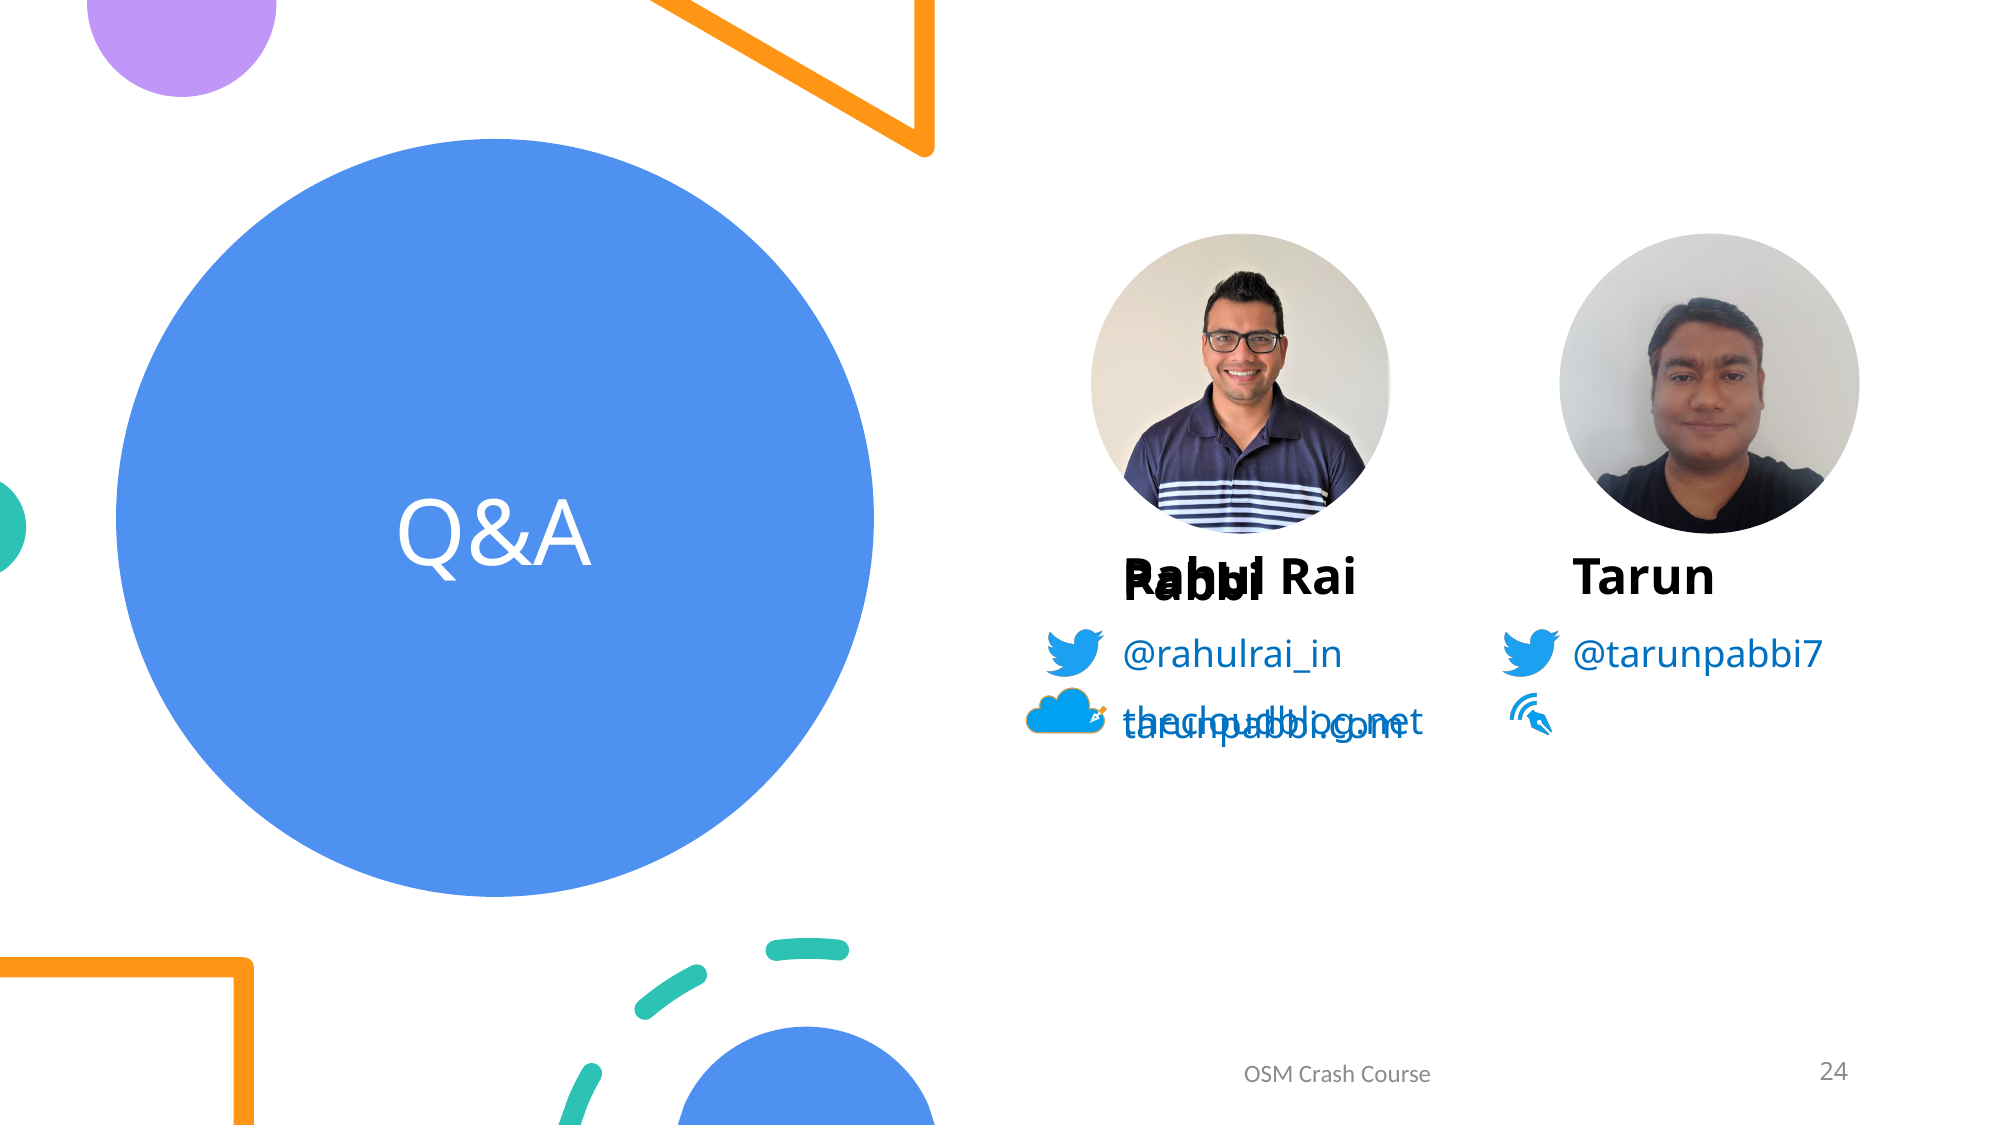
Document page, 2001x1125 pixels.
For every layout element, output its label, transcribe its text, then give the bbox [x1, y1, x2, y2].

text_box [1558, 232, 1861, 535]
picture [1481, 624, 1581, 764]
footer OSM Crash Course [1000, 1042, 1676, 1103]
slide_number 24 [1723, 1042, 1863, 1103]
title Q&A [228, 202, 759, 870]
text_box [1089, 232, 1392, 535]
picture [1025, 624, 1108, 755]
list Rahul Rai Tarun Pabbi @rahulrai_in @tarunpabbi7 thecloudblog.net tarunpabbi.com [1107, 581, 1881, 870]
